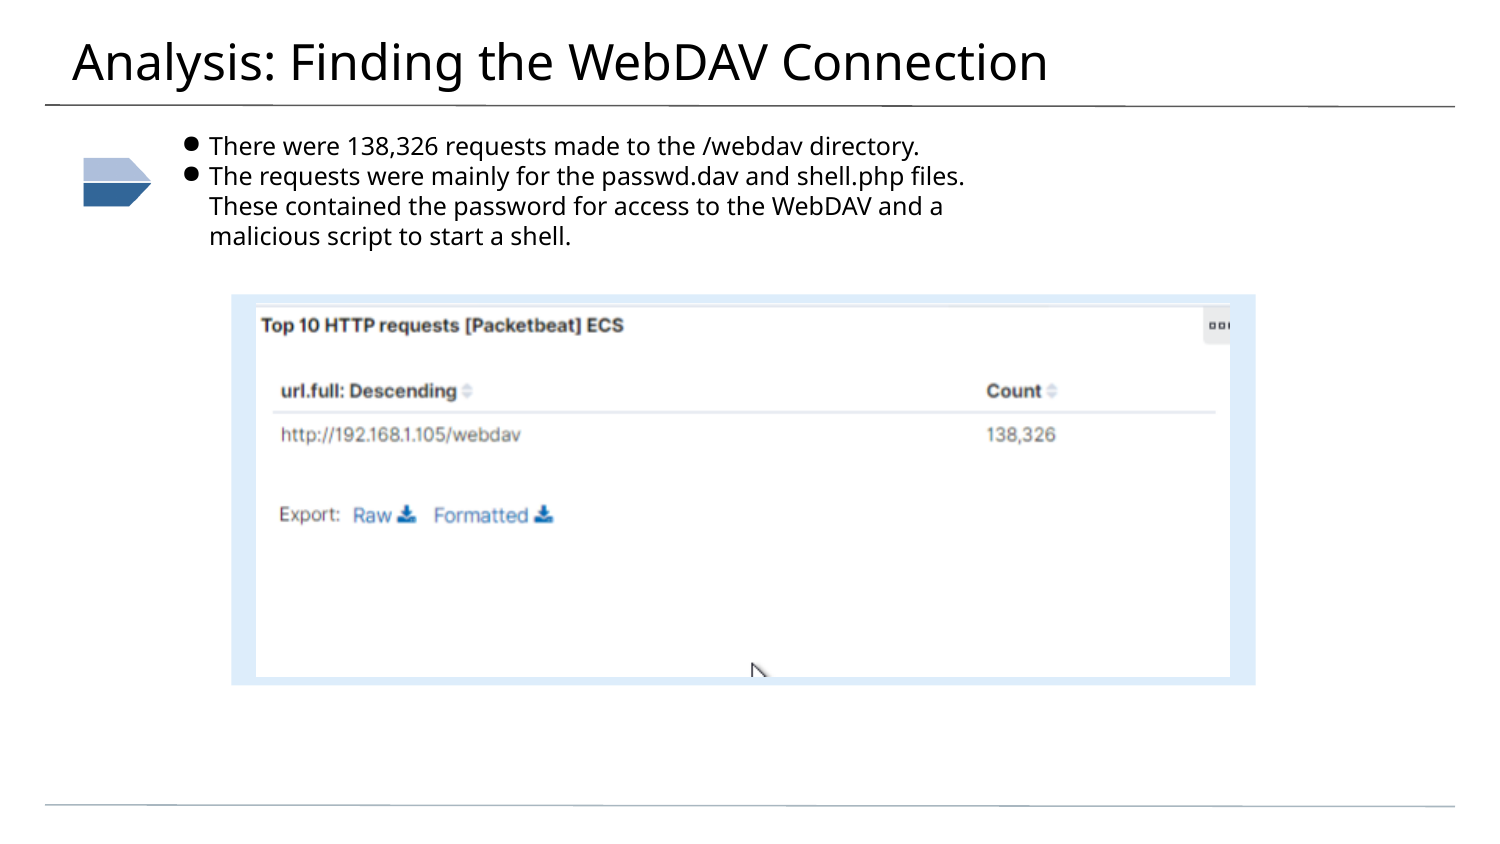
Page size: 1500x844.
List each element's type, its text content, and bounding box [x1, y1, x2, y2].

subtitle There were 138,326 requests made to the /webdav directory. The requests were mainly for the passwd.dav and shell.php files. These contained the password for access to the WebDAV and a malicious script to start a shell. [81, 115, 1065, 276]
text_box [Insert Here] Add a screenshot of Kibana logs depicting the WebDAV connection. [231, 294, 1256, 686]
picture [256, 302, 1231, 677]
picture [81, 153, 152, 209]
title Analysis: Finding the WebDAV Connection [0, 0, 1500, 88]
